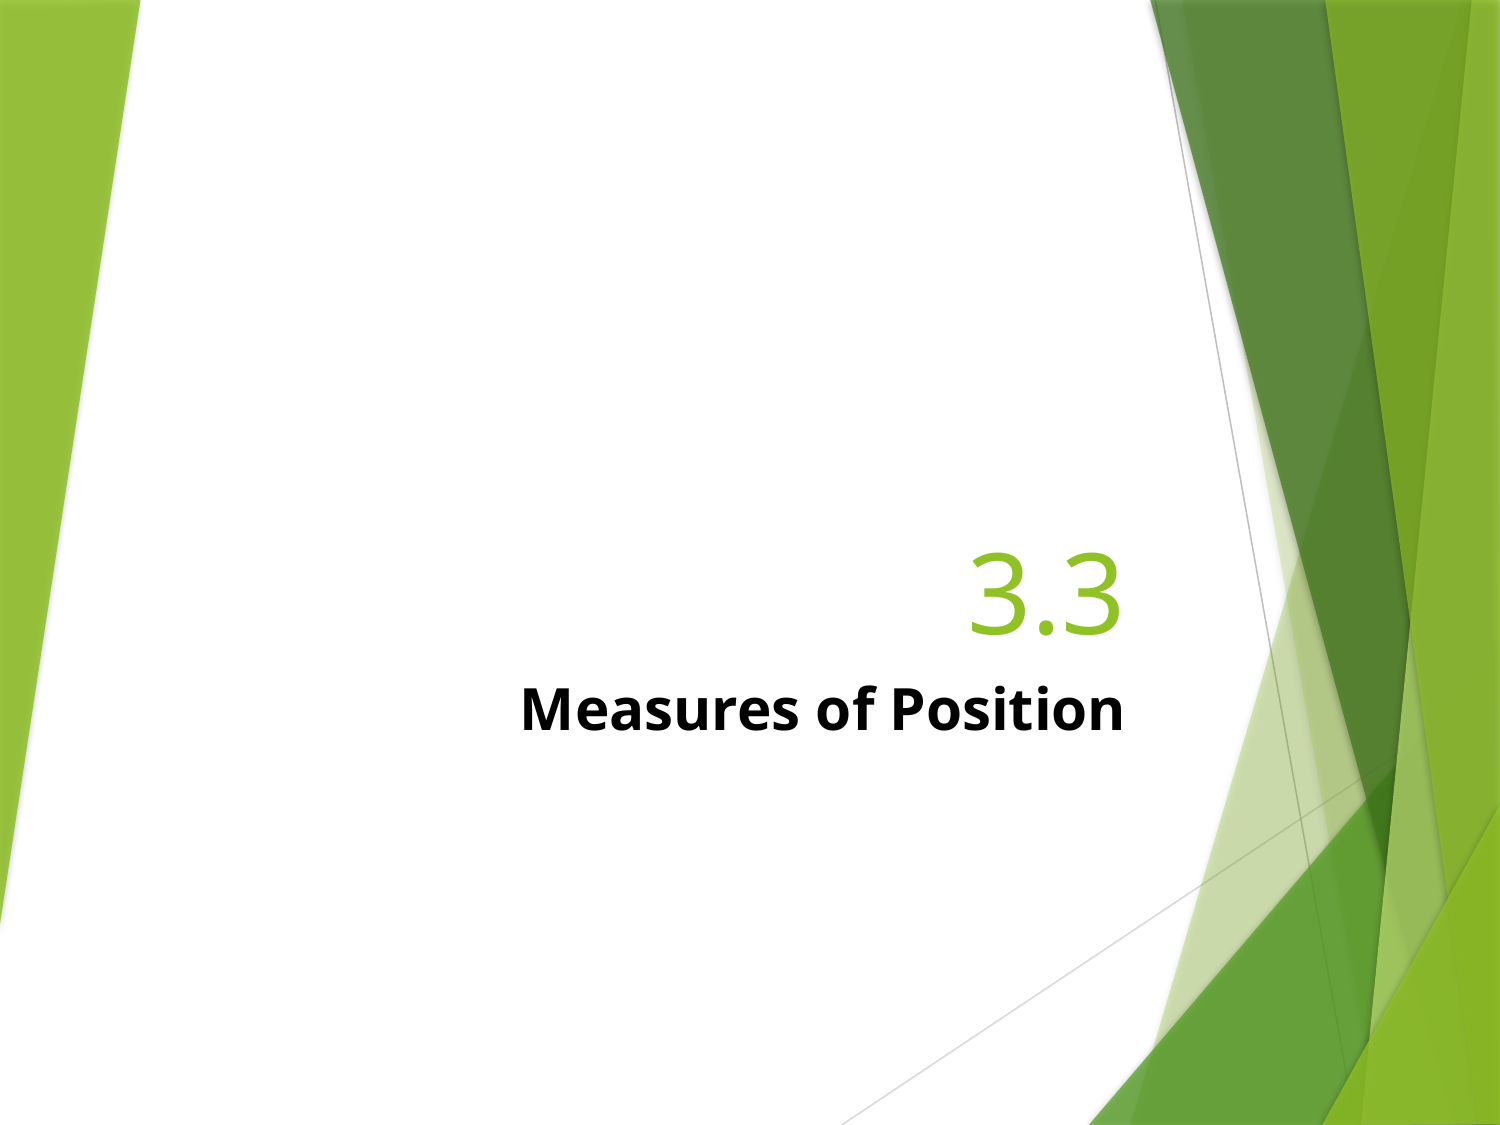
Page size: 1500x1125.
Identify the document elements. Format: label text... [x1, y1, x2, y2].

subtitle Measures of Position [185, 664, 1142, 845]
title 3.3 [185, 394, 1142, 664]
